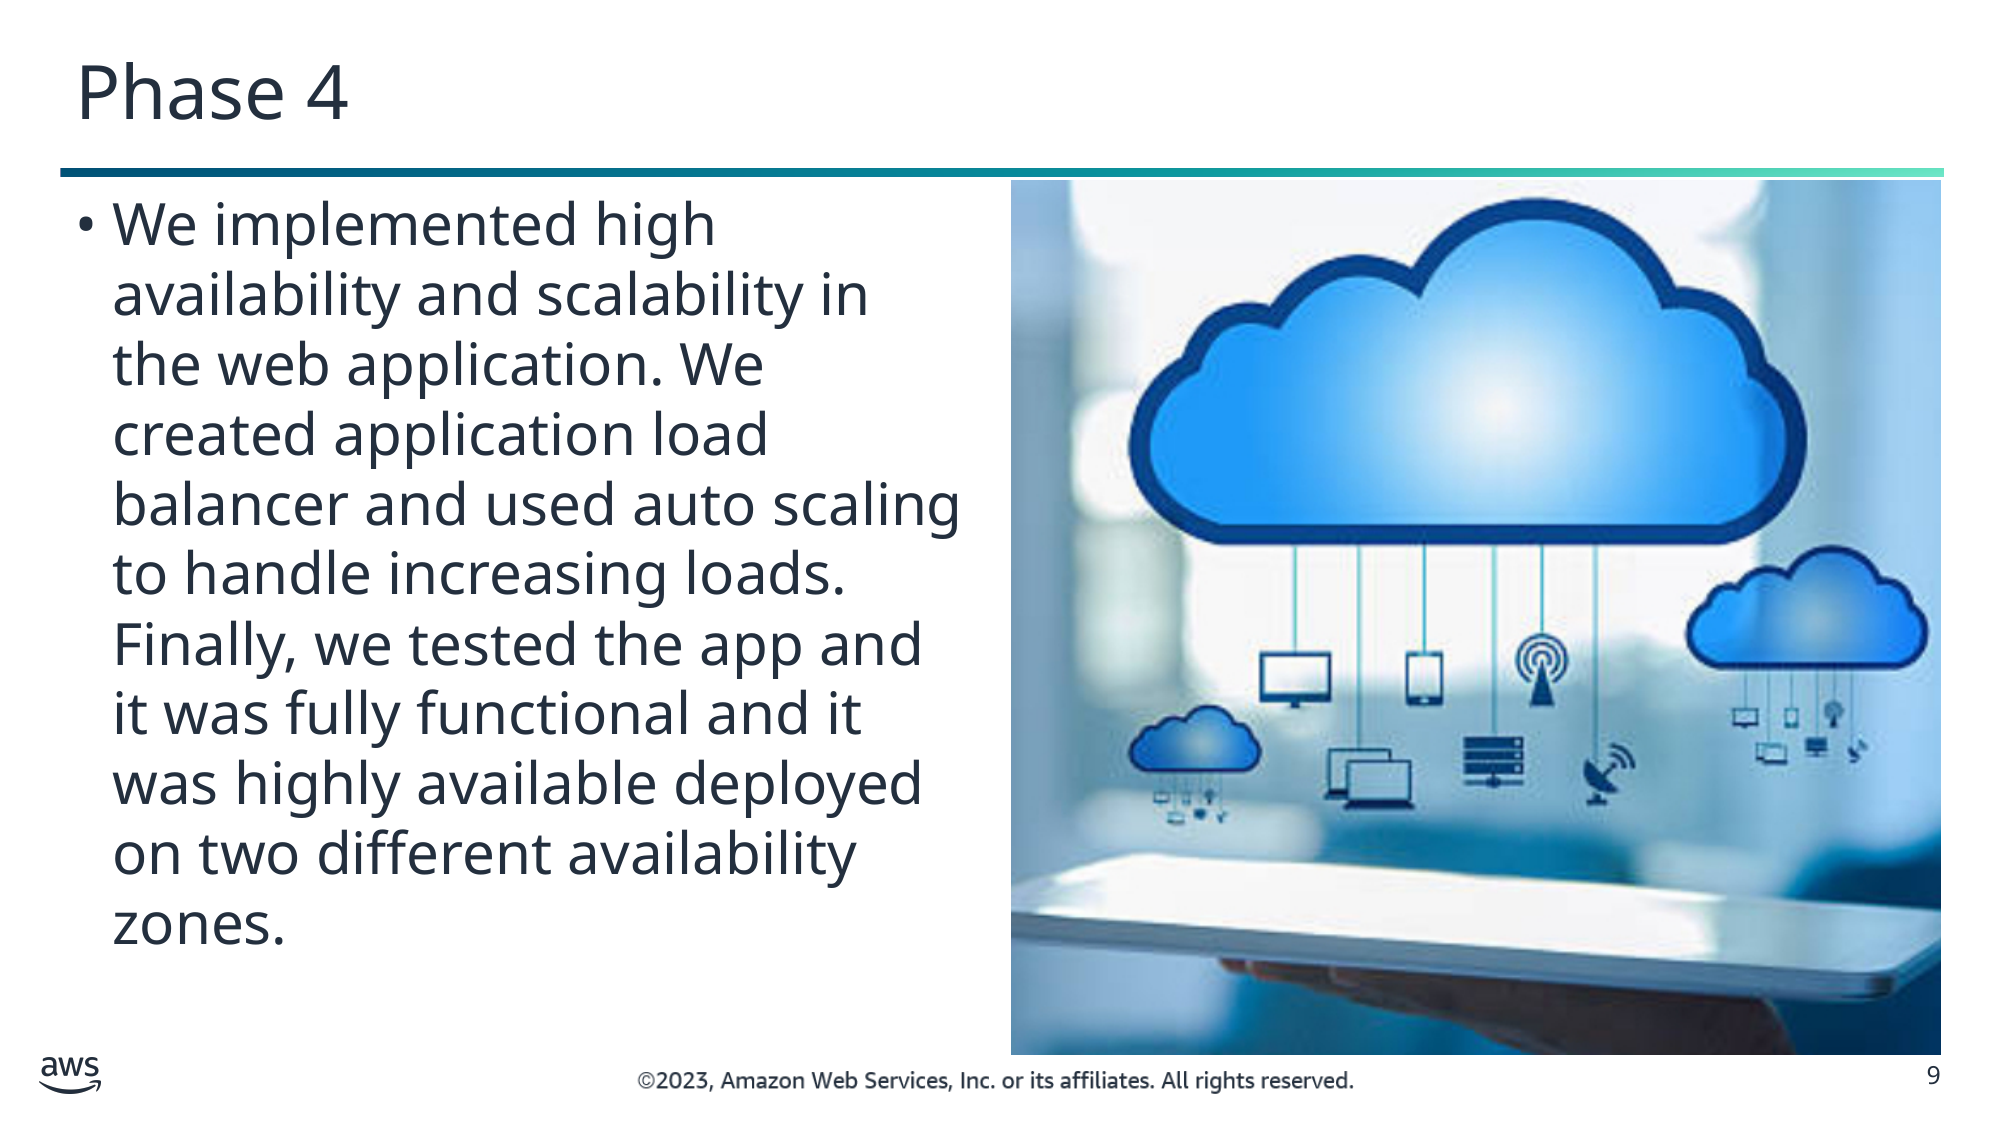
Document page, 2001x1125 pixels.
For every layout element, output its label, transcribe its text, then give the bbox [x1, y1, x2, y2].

slide_number 9 [1861, 1057, 1941, 1095]
picture [39, 1057, 101, 1094]
title Phase 4 [60, 35, 1941, 156]
picture [1420, 1048, 1430, 1055]
list We implemented high availability and scalability in the web application. We created application load balancer and used auto scaling to handle increasing loads. Finally, we tested the app and it was fully functional and it was highly available deployed on two different availability zones. [60, 179, 990, 1055]
picture [1010, 179, 1942, 1055]
picture [621, 1057, 1378, 1109]
picture [681, 168, 1944, 177]
